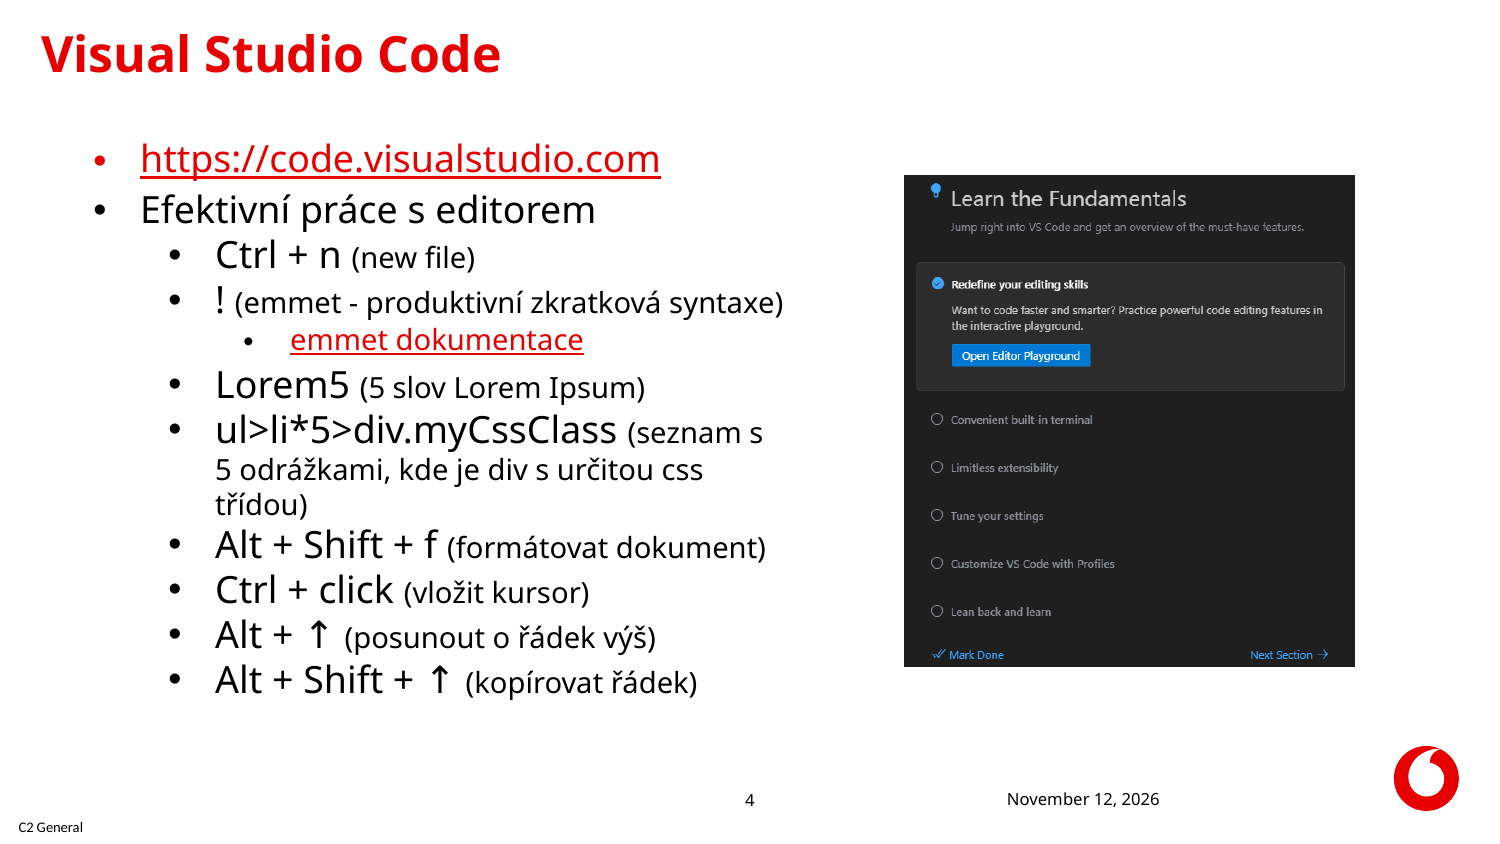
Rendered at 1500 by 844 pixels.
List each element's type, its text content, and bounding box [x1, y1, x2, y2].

picture [904, 175, 1355, 668]
title Visual Studio Code [41, 33, 1458, 144]
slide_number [1006, 772, 1357, 813]
slide_number 4 [716, 773, 784, 813]
text_box https://code.visualstudio.com Efektivní práce s editorem Ctrl + n (new file) ! (emmet - produktivní zkratková syntaxe) emmet dokumentace Lorem5 (5 slov Lorem Ipsum) ul>li*5>div.myCssClass (seznam s 5 odrážkami, kde je div s určitou css třídou) Alt + Shift + f (formátovat dokument) Ctrl + click (vložit kursor) Alt + ↑ (posunout o řádek výš) Alt + Shift + ↑ (kopírovat řádek) [78, 127, 803, 709]
